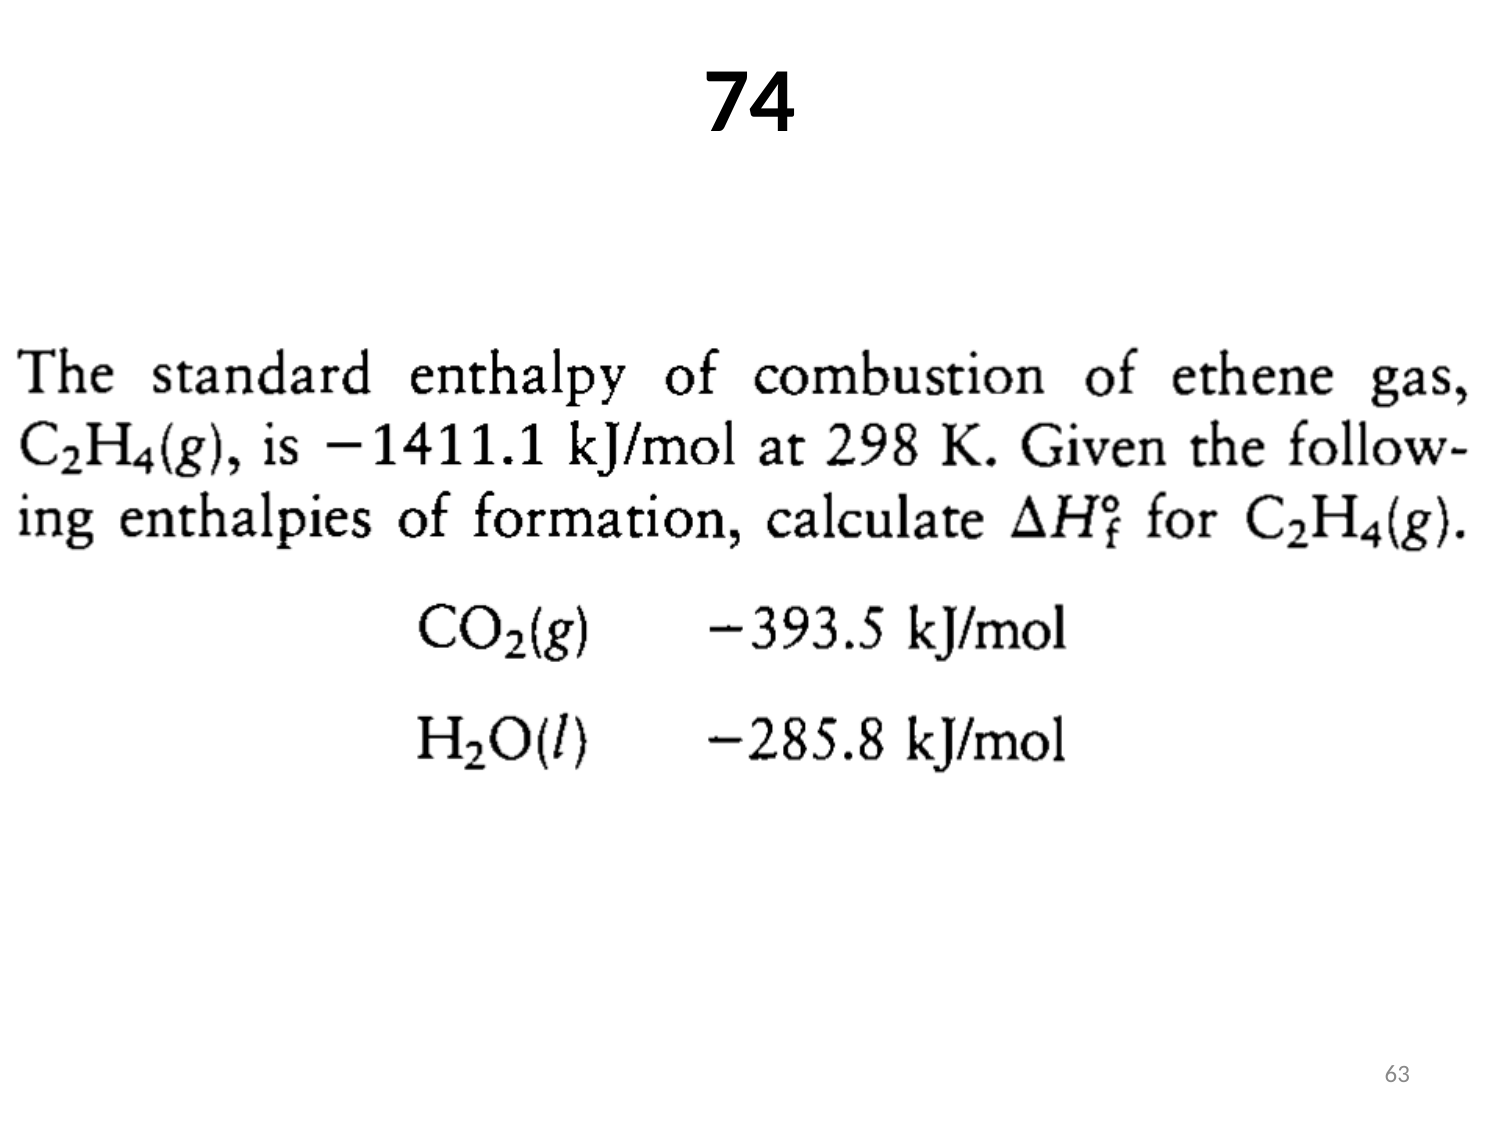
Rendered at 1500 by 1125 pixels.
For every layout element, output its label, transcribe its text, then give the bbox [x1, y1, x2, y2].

slide_number 63 [1074, 1042, 1425, 1103]
picture [8, 322, 1492, 803]
text_box 74 [74, 0, 1425, 188]
